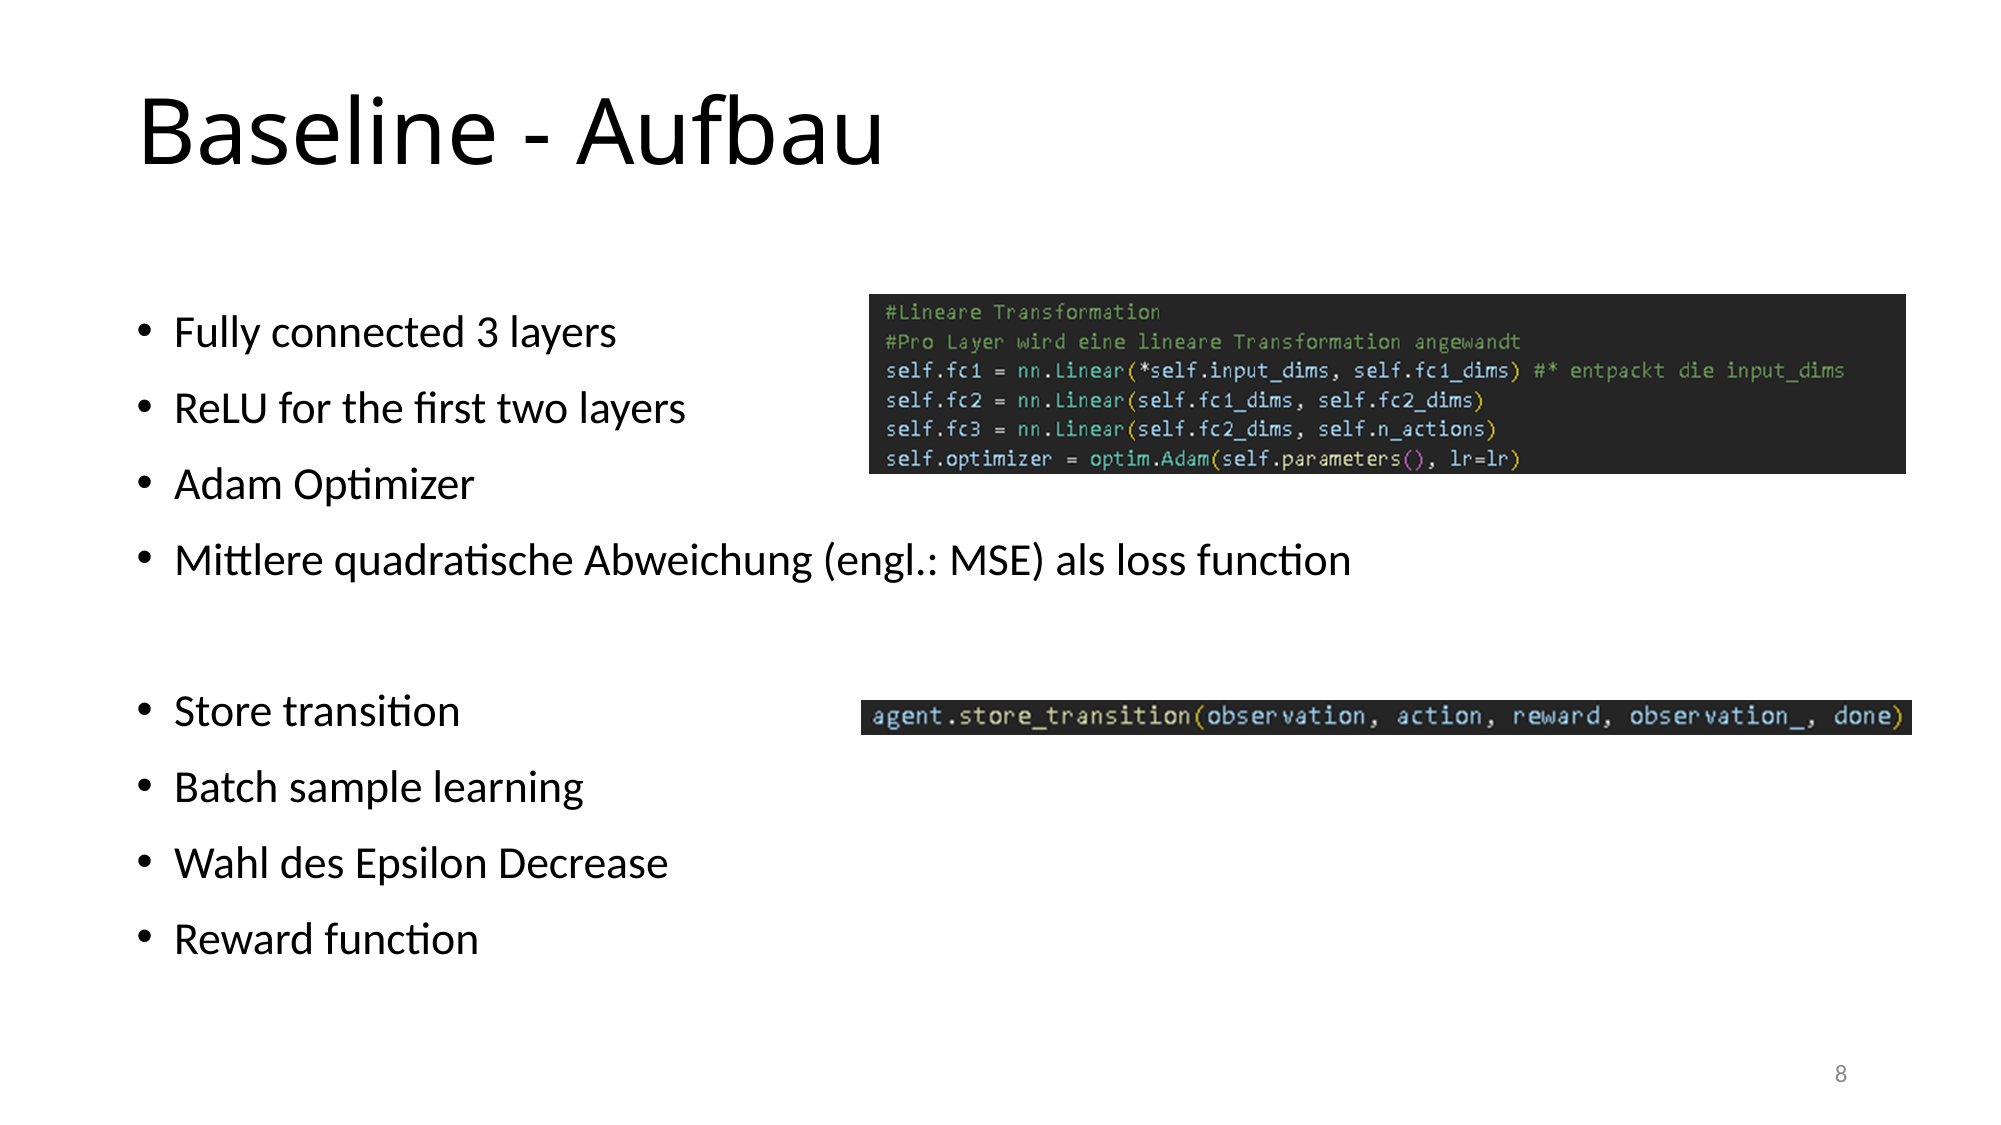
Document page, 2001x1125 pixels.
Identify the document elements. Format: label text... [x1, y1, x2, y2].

picture [869, 294, 1906, 475]
text_box Fully connected 3 layers ReLU for the first two layers Adam Optimizer Mittlere quadratische Abweichung (engl.: MSE) als loss function Store transition Batch sample learning Wahl des Epsilon Decrease Reward function [121, 294, 1847, 1009]
slide_number 8 [1412, 1042, 1863, 1103]
title Baseline - Aufbau [121, 26, 1847, 245]
picture [861, 700, 1912, 735]
